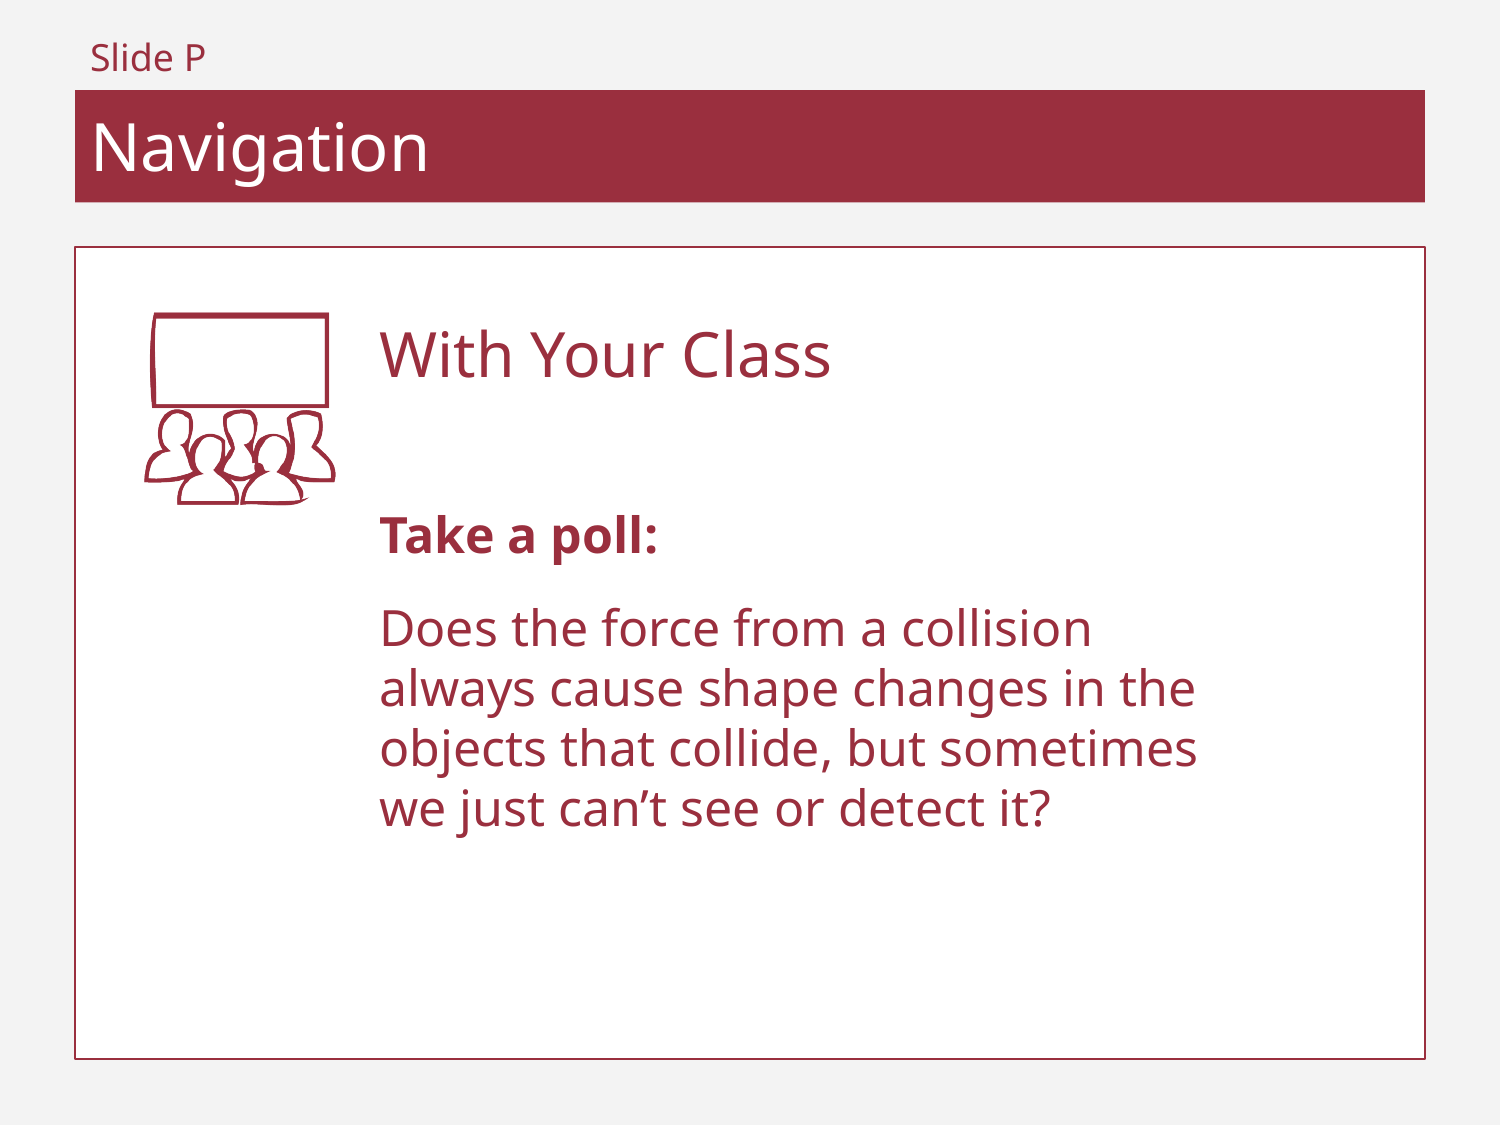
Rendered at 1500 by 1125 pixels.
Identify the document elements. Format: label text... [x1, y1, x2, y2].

title Navigation [75, 90, 1425, 203]
subtitle Slide P [75, 12, 592, 90]
list [75, 246, 1425, 1060]
list Take a poll: Does the force from a collision always cause shape changes in the objects that collide, but sometimes we just can’t see or detect it? [364, 488, 1256, 707]
picture [144, 312, 336, 507]
text_box With Your Class [364, 300, 965, 379]
